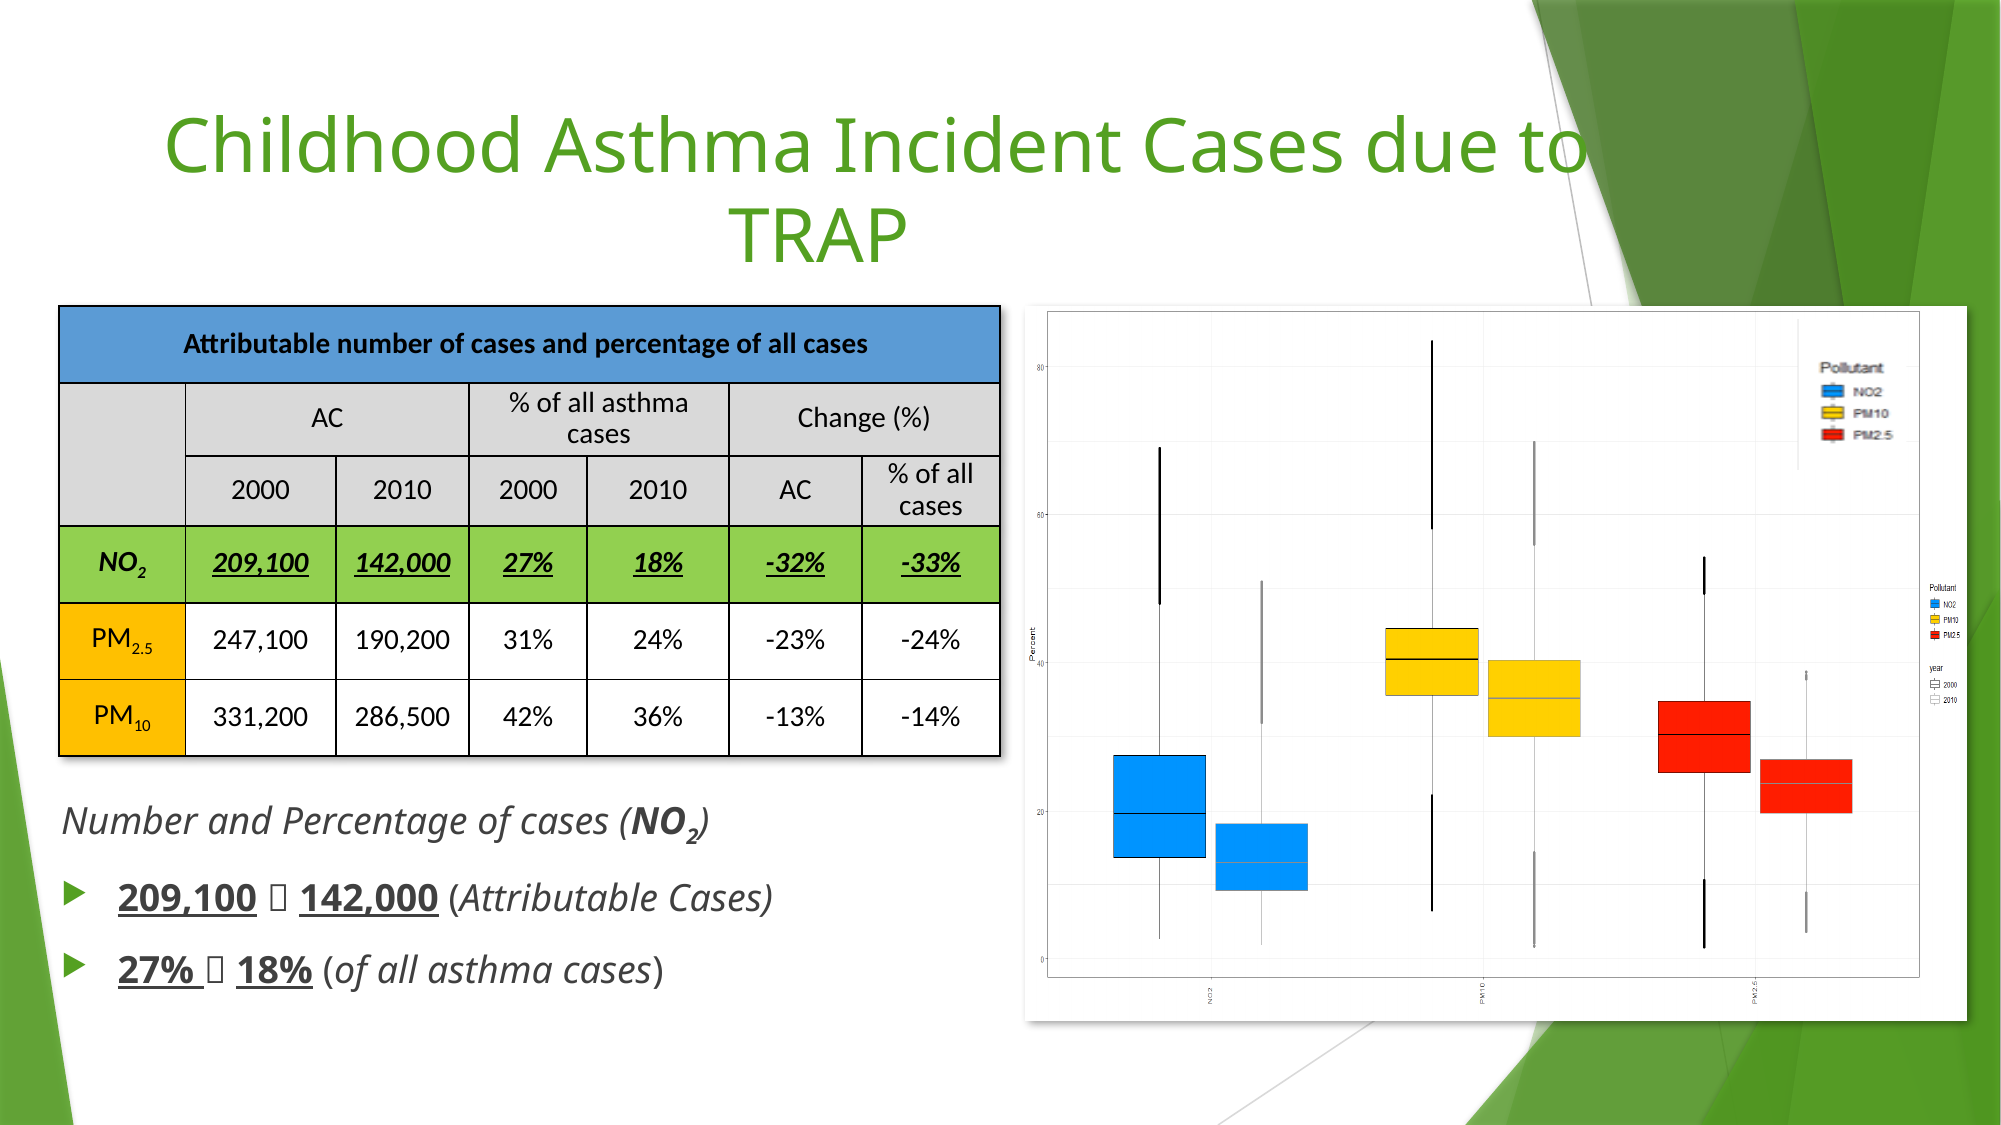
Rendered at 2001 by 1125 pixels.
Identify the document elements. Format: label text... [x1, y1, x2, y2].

table_cell % of all asthma cases [470, 384, 728, 455]
table_cell Change (%) [730, 384, 999, 455]
table_cell PM2.5 [60, 604, 185, 679]
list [1024, 305, 1967, 1021]
table_cell NO2 [60, 527, 185, 602]
table_cell 36% [588, 680, 728, 755]
table_cell 209,100 [186, 527, 335, 602]
table_cell % of all cases [863, 457, 999, 525]
table_cell 286,500 [337, 680, 468, 755]
table_cell 331,200 [186, 680, 335, 755]
table_cell -32% [730, 527, 861, 602]
table_cell -14% [863, 680, 999, 755]
title Childhood Asthma Incident Cases due to TRAP [132, 89, 1624, 307]
table_cell 2010 [337, 457, 468, 525]
table_cell 18% [588, 527, 728, 602]
table_cell -33% [863, 527, 999, 602]
table_cell [60, 384, 185, 525]
table_cell 2010 [588, 457, 728, 525]
table_cell 42% [470, 680, 586, 755]
table_cell AC [730, 457, 861, 525]
table_cell -13% [730, 680, 861, 755]
table_cell -24% [863, 604, 999, 679]
table_header Attributable number of cases and percentage of all cases [60, 307, 999, 382]
table_cell 31% [470, 604, 586, 679]
picture [1796, 319, 1907, 471]
table_cell 190,200 [337, 604, 468, 679]
table_cell PM10 [60, 680, 185, 755]
table_cell 27% [470, 527, 586, 602]
table_cell 24% [588, 604, 728, 679]
table_cell AC [186, 384, 468, 455]
text_box Number and Percentage of cases (NO2) 209,100  142,000 (Attributable Cases) 27%  18% (of all asthma cases) [46, 787, 953, 1049]
table_cell 142,000 [337, 527, 468, 602]
table_cell 2000 [470, 457, 586, 525]
table_cell 2000 [186, 457, 335, 525]
table_cell 247,100 [186, 604, 335, 679]
table_cell -23% [730, 604, 861, 679]
